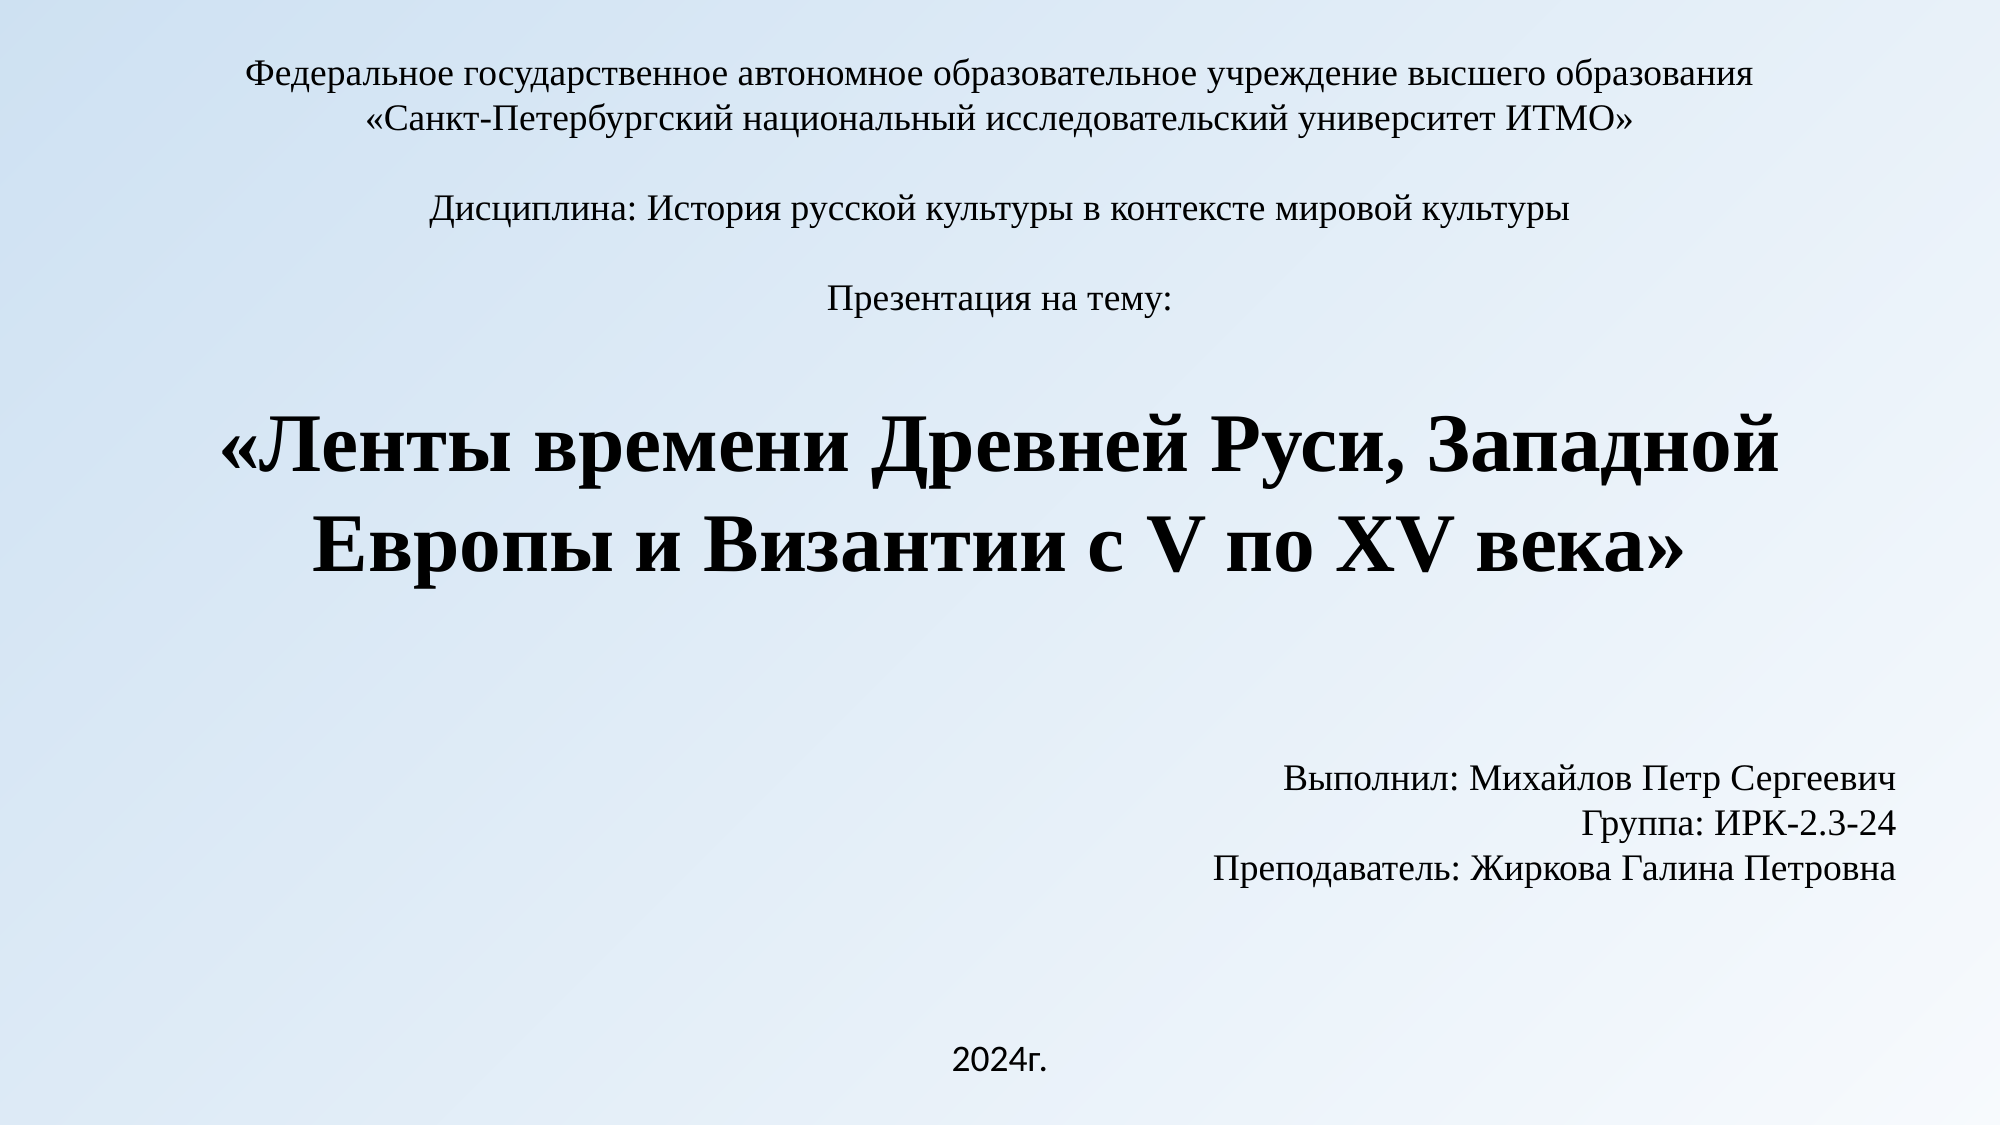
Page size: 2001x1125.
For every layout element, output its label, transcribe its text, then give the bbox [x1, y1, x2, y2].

text_box Федеральное государственное автономное образовательное учреждение высшего образования «Санкт-Петербургский национальный исследовательский университет ИТМО» Дисциплина: История русской культуры в контексте мировой культуры Презентация на тему: [0, 40, 2000, 416]
text_box «Ленты времени Древней Руси, Западной Европы и Византии с V по XV века» [180, 380, 1820, 596]
text_box 2024г. [0, 1026, 2000, 1087]
text_box Выполнил: Михайлов Петр Сергеевич Группа: ИРК-2.3-24 Преподаватель: Жиркова Галина Петровна [1126, 745, 1912, 895]
